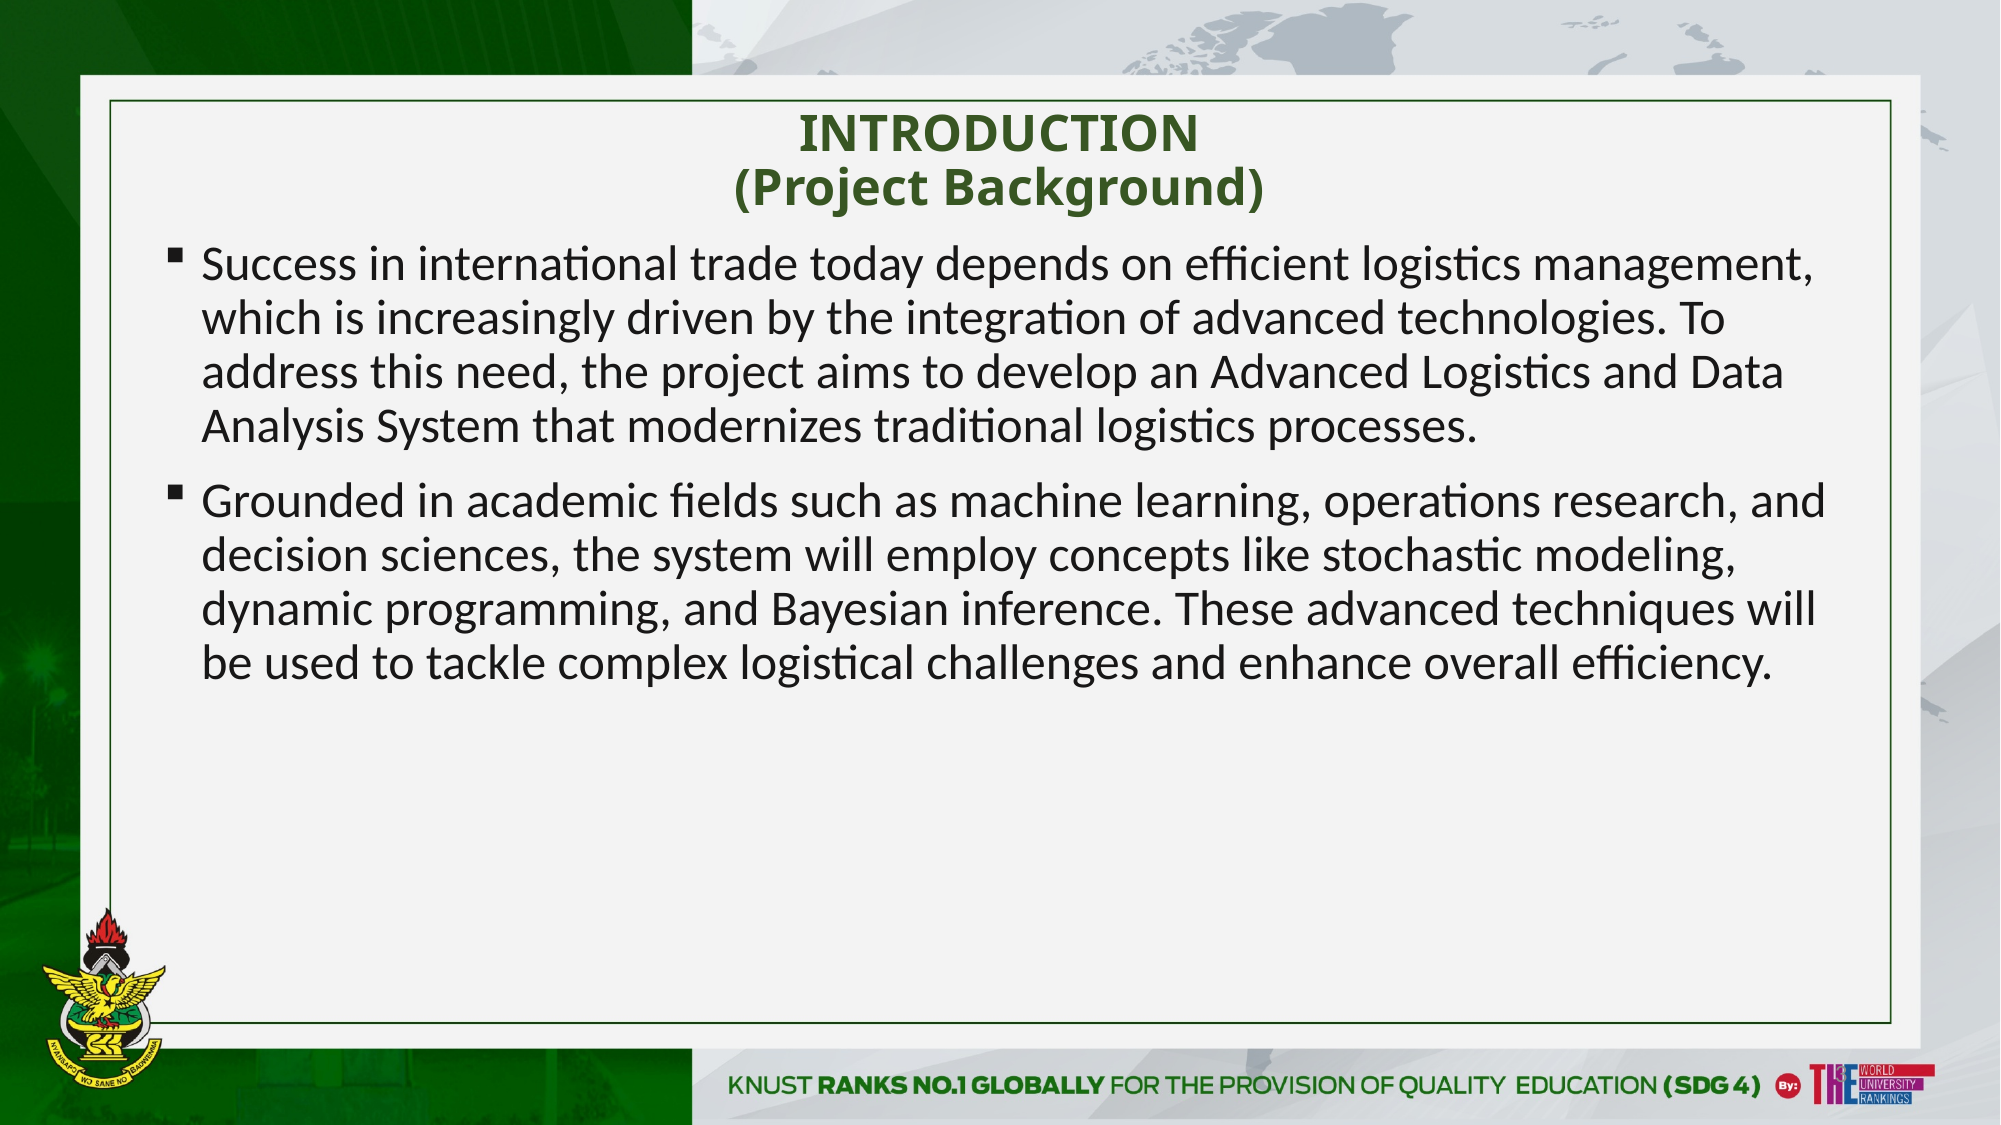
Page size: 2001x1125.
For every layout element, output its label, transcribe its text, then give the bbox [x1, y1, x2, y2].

title INTRODUCTION (Project Background) [137, 99, 1863, 225]
slide_number 3 [1412, 1042, 1863, 1103]
list Success in international trade today depends on efficient logistics management, which is increasingly driven by the integration of advanced technologies. To address this need, the project aims to develop an Advanced Logistics and Data Analysis System that modernizes traditional logistics processes. Grounded in academic fields such as machine learning, operations research, and decision sciences, the system will employ concepts like stochastic modeling, dynamic programming, and Bayesian inference. These advanced techniques will be used to tackle complex logistical challenges and enhance overall efficiency. [148, 230, 1874, 1026]
picture [0, 0, 2001, 1125]
